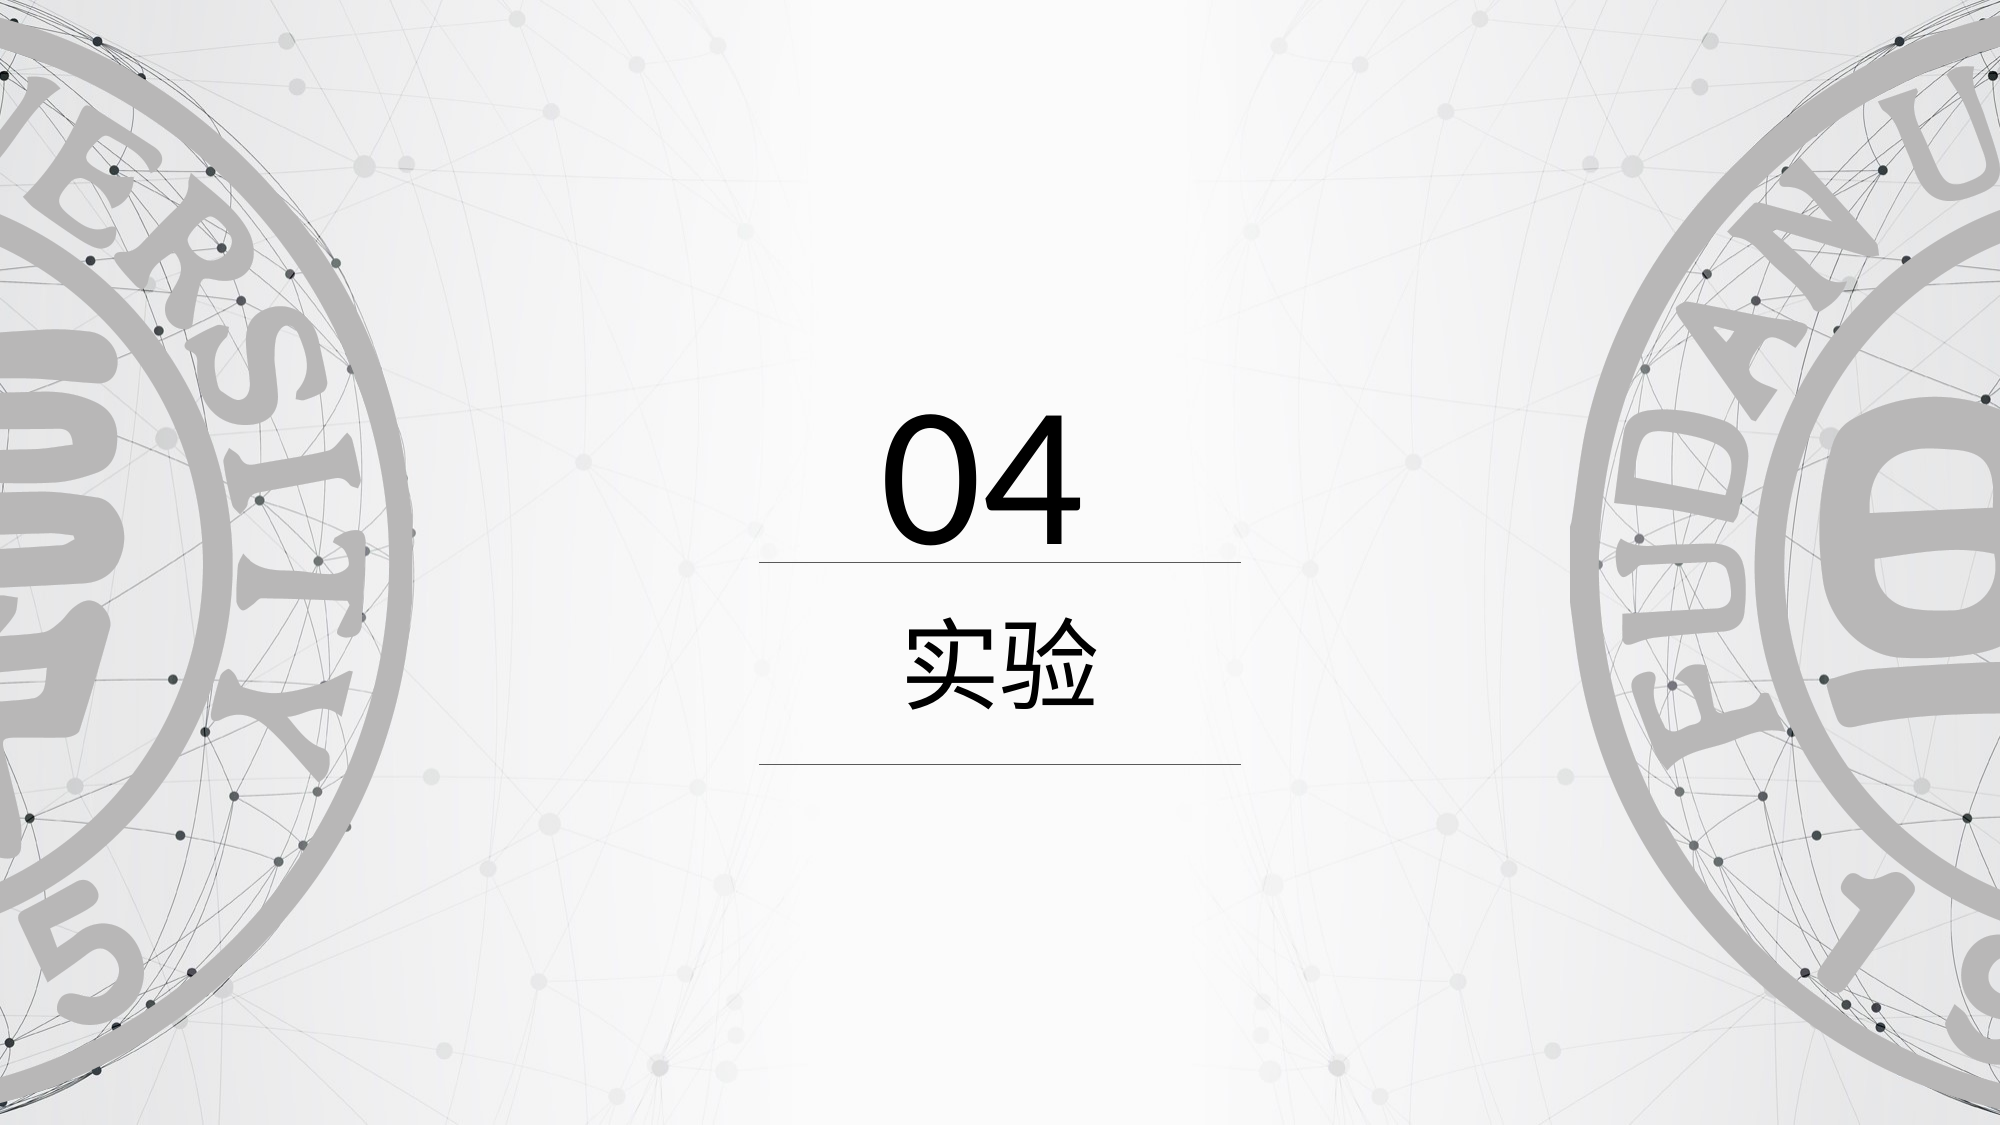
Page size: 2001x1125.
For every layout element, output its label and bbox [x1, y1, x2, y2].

picture [0, 0, 2000, 1125]
text_box [759, 562, 1241, 765]
